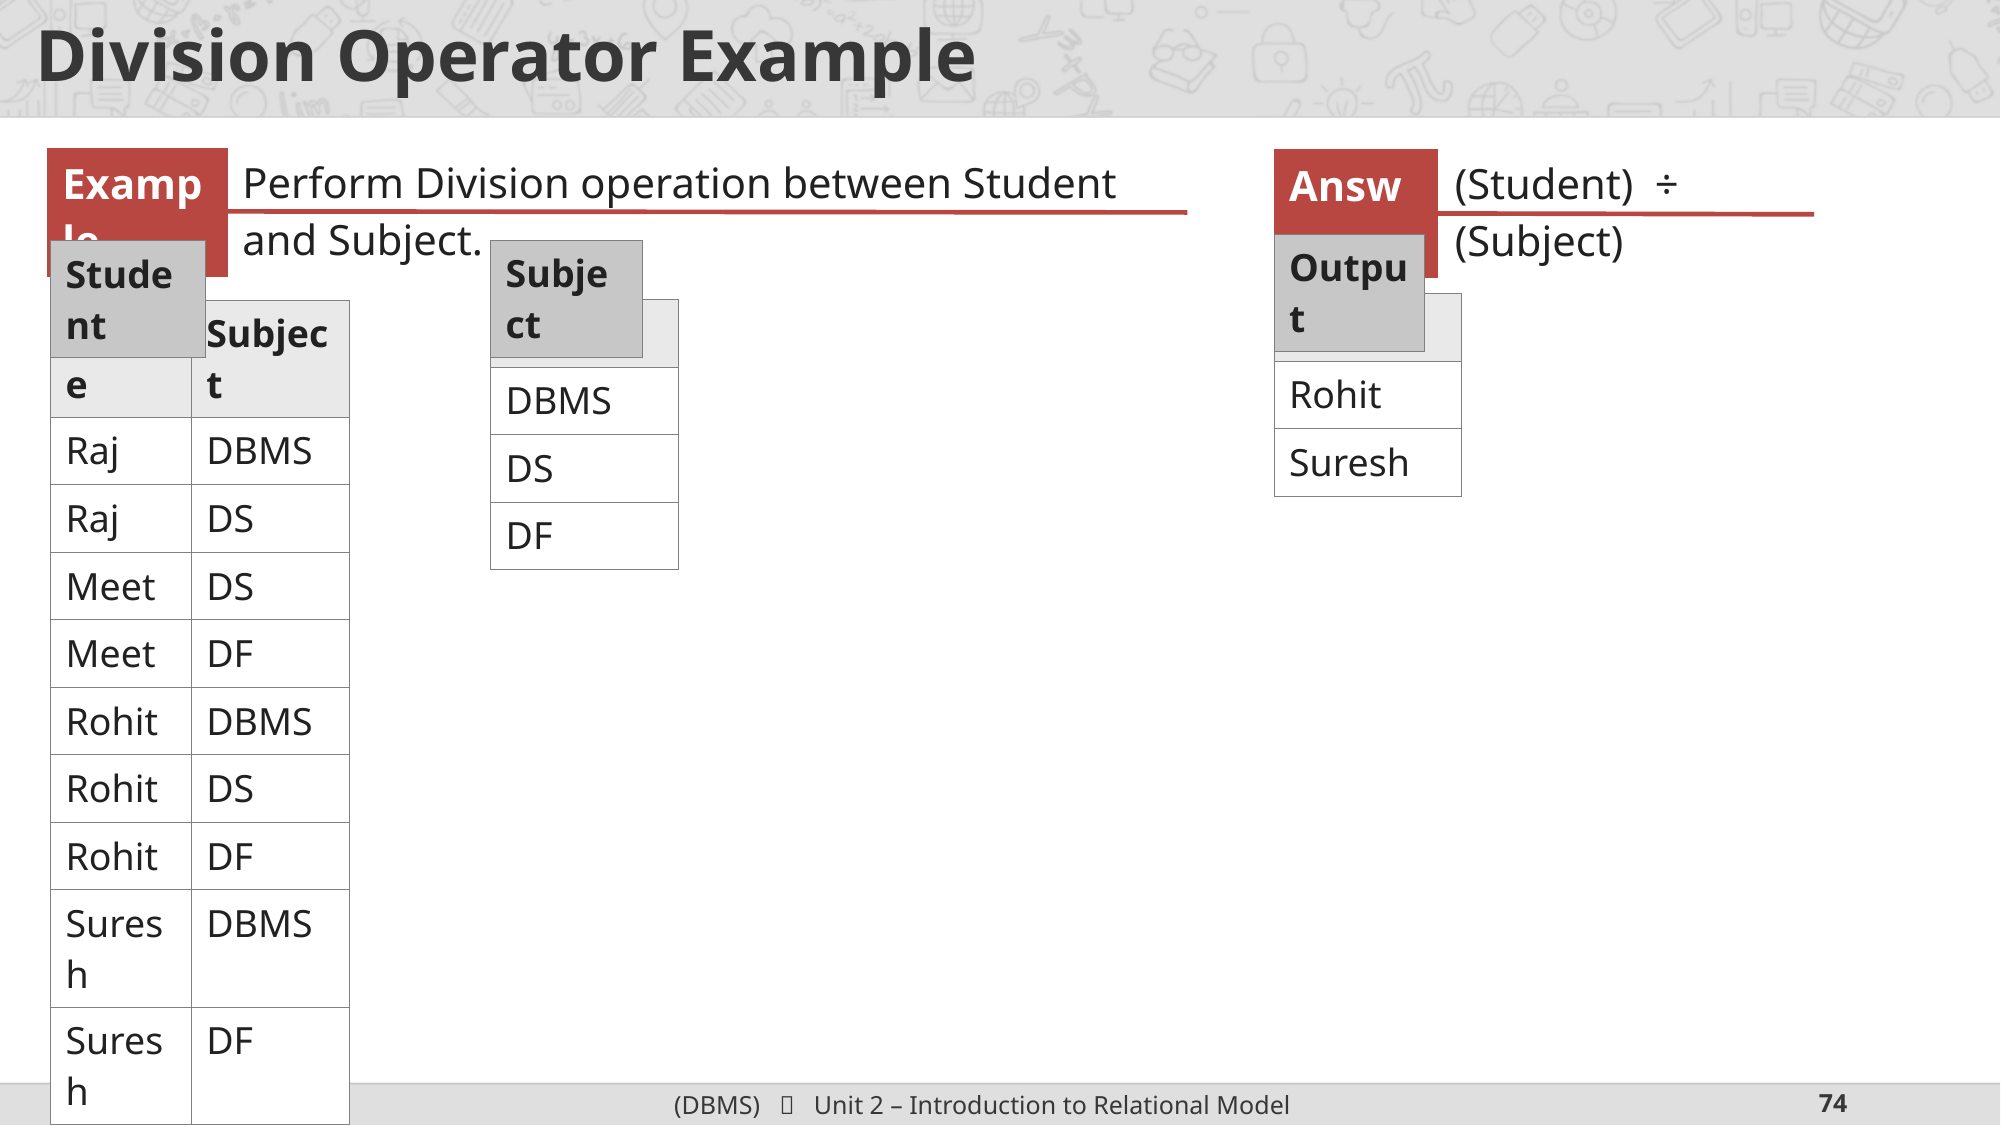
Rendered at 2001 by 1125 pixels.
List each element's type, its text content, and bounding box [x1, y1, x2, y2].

table_cell DBMS [491, 368, 678, 434]
table_header Subject [491, 300, 678, 367]
table_cell Suresh [51, 1008, 191, 1124]
table_header Example [47, 213, 228, 277]
table_header Name [51, 358, 191, 417]
table_cell Meet [51, 553, 191, 619]
table_cell Raj [51, 418, 191, 484]
table_cell DBMS [192, 890, 349, 1007]
table_cell DS [192, 755, 349, 822]
table_header Subject [491, 241, 642, 357]
table_cell Raj [51, 485, 191, 552]
table_header Student [51, 241, 205, 357]
table_cell DBMS [192, 688, 349, 754]
table_cell DF [491, 503, 678, 569]
table_cell Rohit [51, 688, 191, 754]
table_cell DF [192, 823, 349, 889]
table_cell Rohit [51, 755, 191, 822]
title Division Operator Example [0, 0, 2000, 117]
table_cell DS [192, 553, 349, 619]
table_cell Meet [51, 620, 191, 687]
table_header Perform Division operation between Student and Subject. [228, 146, 1204, 275]
table_header Example [47, 148, 228, 211]
table_cell DS [491, 435, 678, 502]
table_cell DF [192, 620, 349, 687]
table_cell Suresh [51, 890, 191, 1007]
table_header (Student) ÷ (Subject) [1440, 147, 1840, 276]
table_cell DBMS [192, 418, 349, 484]
table_header Name [1275, 294, 1461, 361]
table_cell Suresh [1275, 429, 1461, 496]
table_header Subject [192, 301, 349, 417]
table_cell DS [192, 485, 349, 552]
table_header Answer [1274, 215, 1438, 278]
table_cell Rohit [51, 823, 191, 889]
table_header Answer [1274, 149, 1438, 212]
table_cell Rohit [1275, 362, 1461, 428]
table_cell DF [192, 1008, 349, 1124]
table_header Output [1275, 235, 1424, 351]
